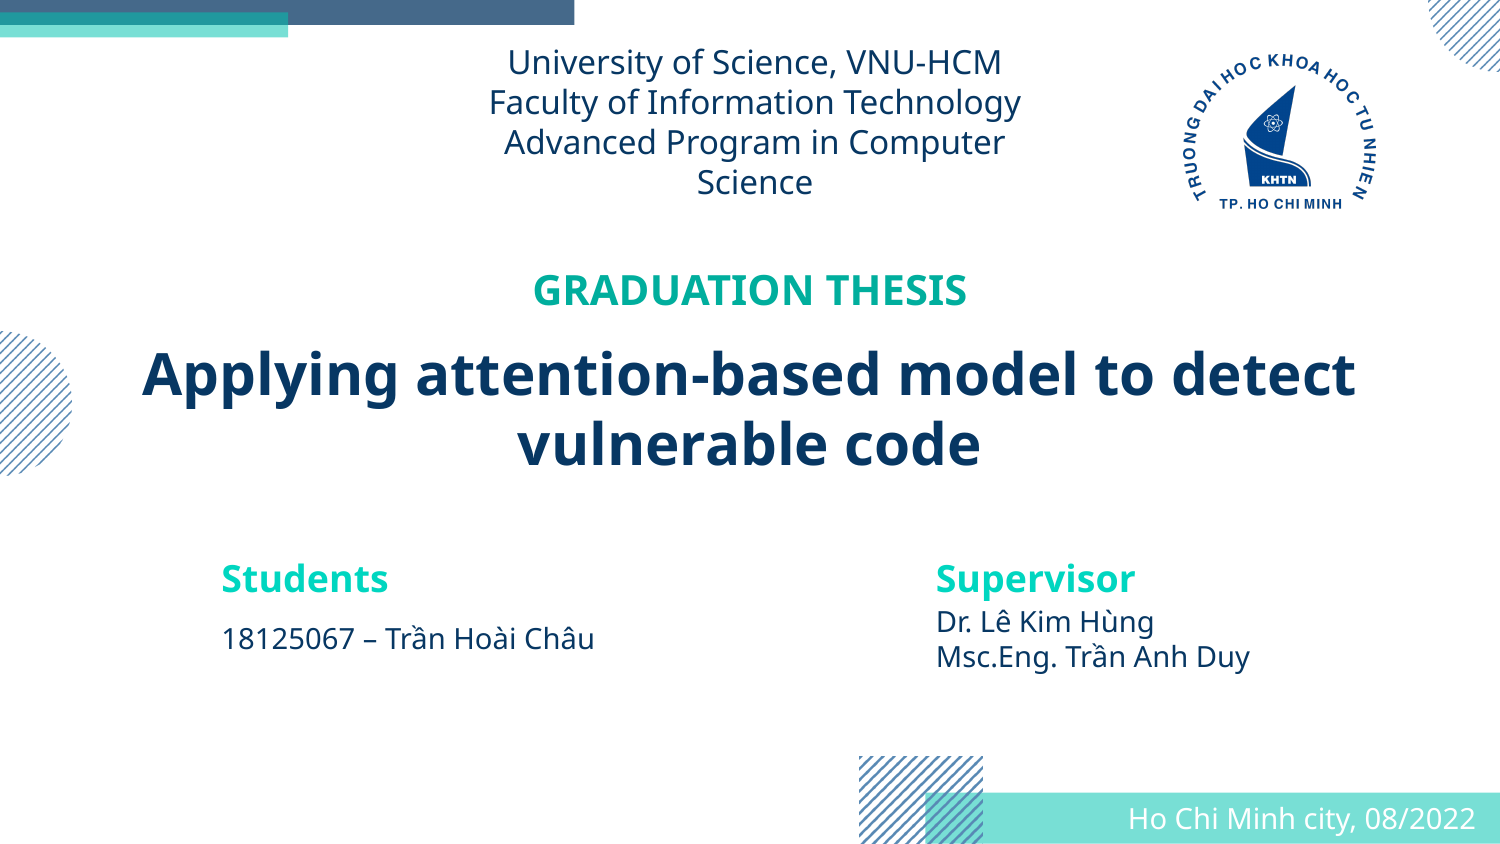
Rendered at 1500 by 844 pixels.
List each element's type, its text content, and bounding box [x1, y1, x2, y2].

text_box Students [206, 542, 461, 582]
text_box 18125067 – Trần Hoài Châu [206, 598, 693, 659]
text_box Dr. Lê Kim Hùng Msc.Eng. Trần Anh Duy [920, 598, 1408, 678]
title Applying attention-based model to detect vulnerable code [118, 338, 1382, 476]
picture [859, 756, 983, 844]
text_box Ho Chi Minh city, 08/2022 [1113, 798, 1500, 838]
picture [1427, 0, 1500, 73]
text_box University of Science, VNU-HCM Faculty of Information Technology Advanced Program in Computer Science [431, 37, 1079, 175]
text_box Supervisor [920, 542, 1294, 582]
picture [0, 330, 73, 476]
picture [1178, 53, 1377, 210]
text_box GRADUATION THESIS [501, 253, 999, 294]
